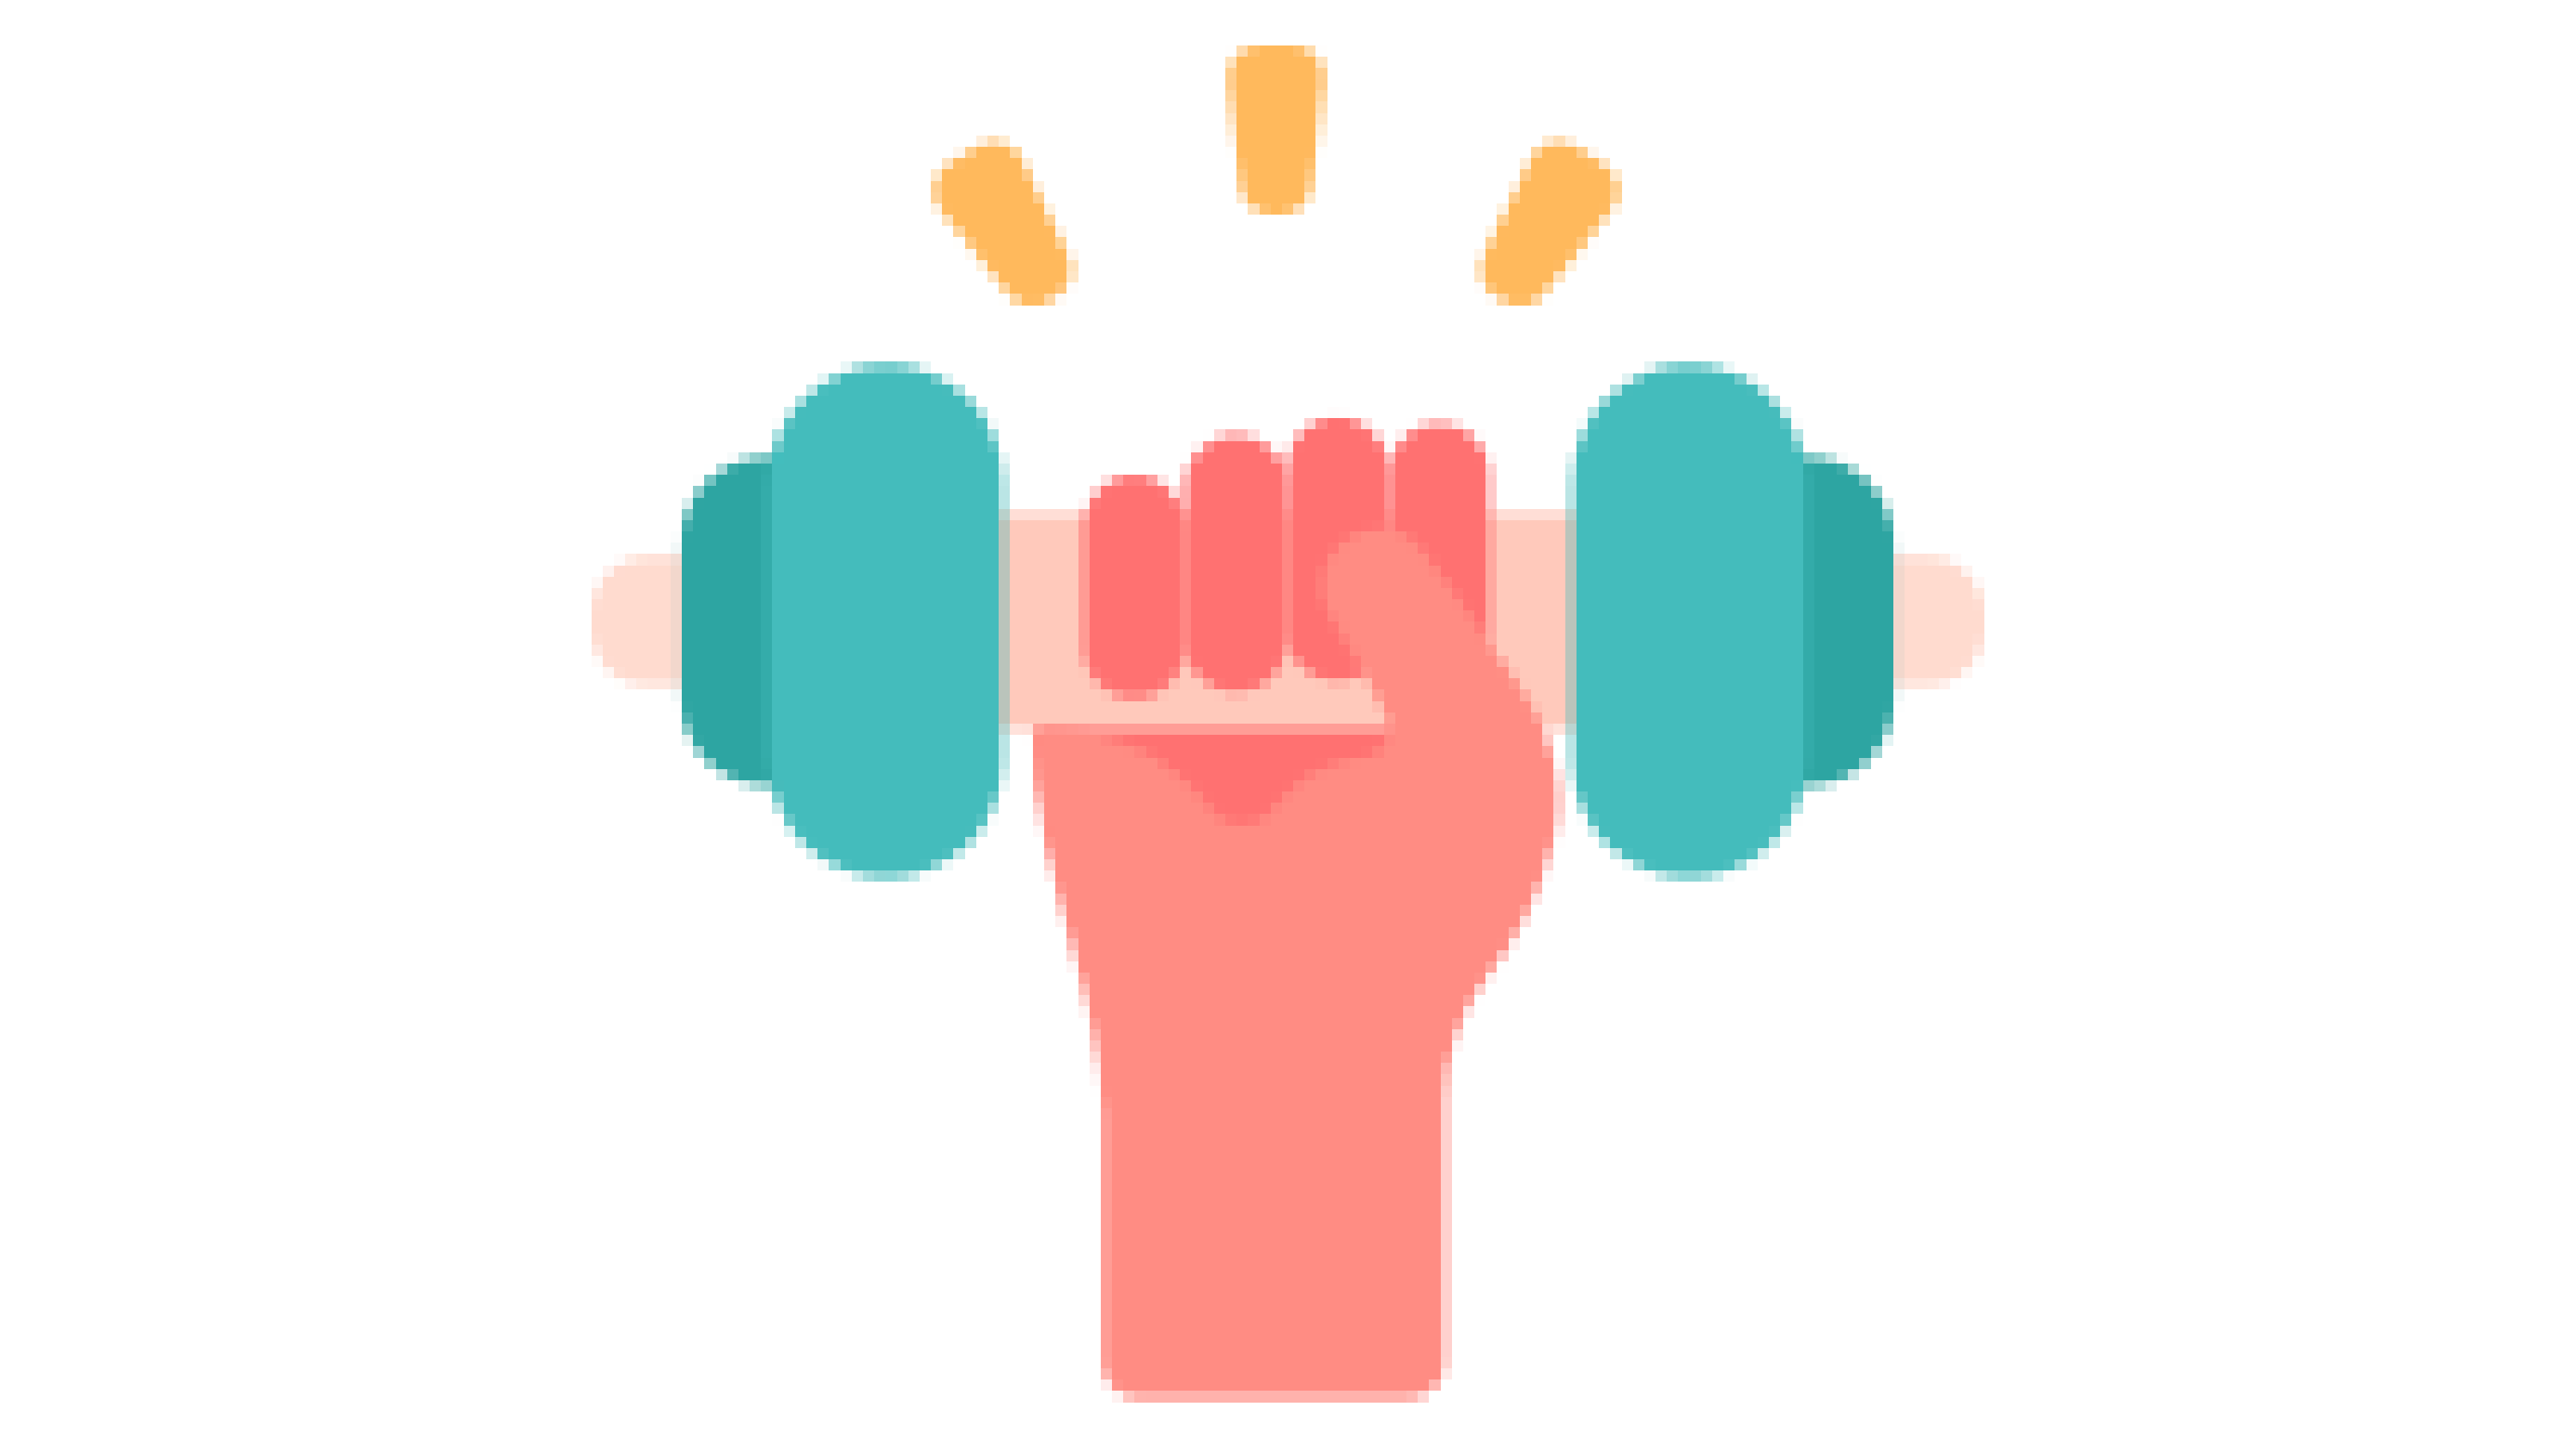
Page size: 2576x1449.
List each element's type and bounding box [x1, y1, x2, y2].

picture [592, 45, 1984, 1403]
